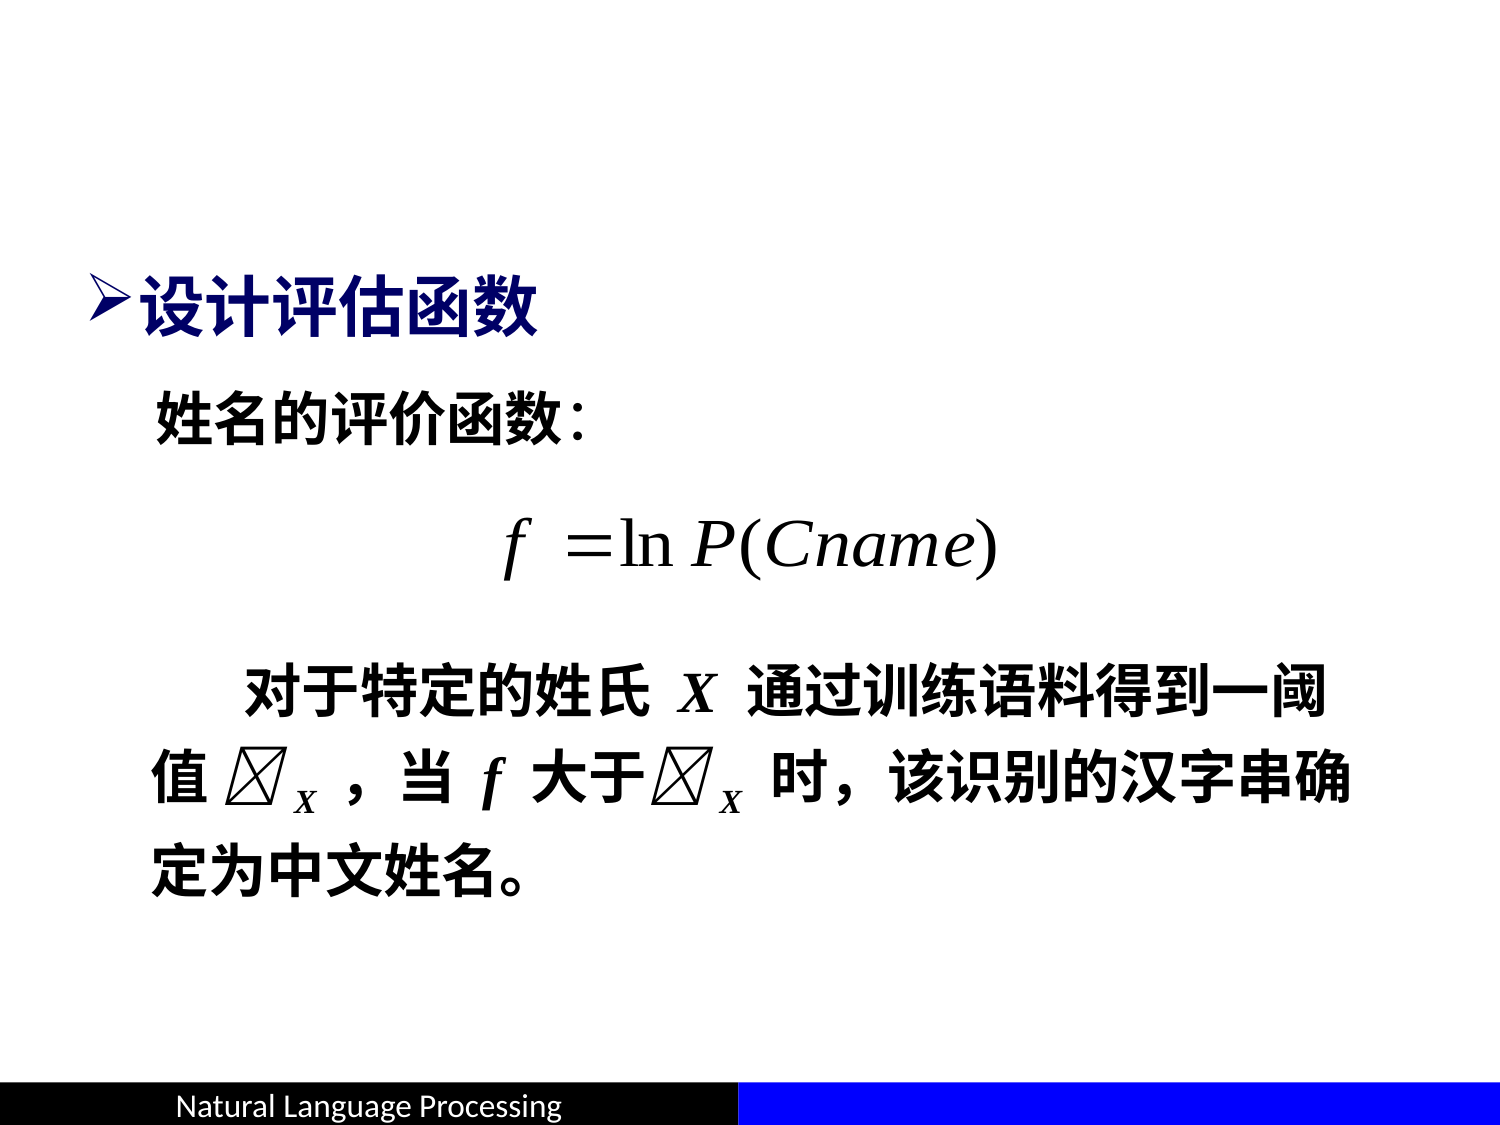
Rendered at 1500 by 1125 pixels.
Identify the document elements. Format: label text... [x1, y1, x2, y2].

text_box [478, 503, 1011, 596]
text_box 对于特定的姓氏 X 通过训练语料得到一阈值 X ，当 f 大于X 时，该识别的汉字串确定为中文姓名。 [135, 633, 1376, 912]
text_box 设计评估函数 [70, 257, 732, 353]
text_box 姓名的评价函数： [140, 375, 720, 460]
